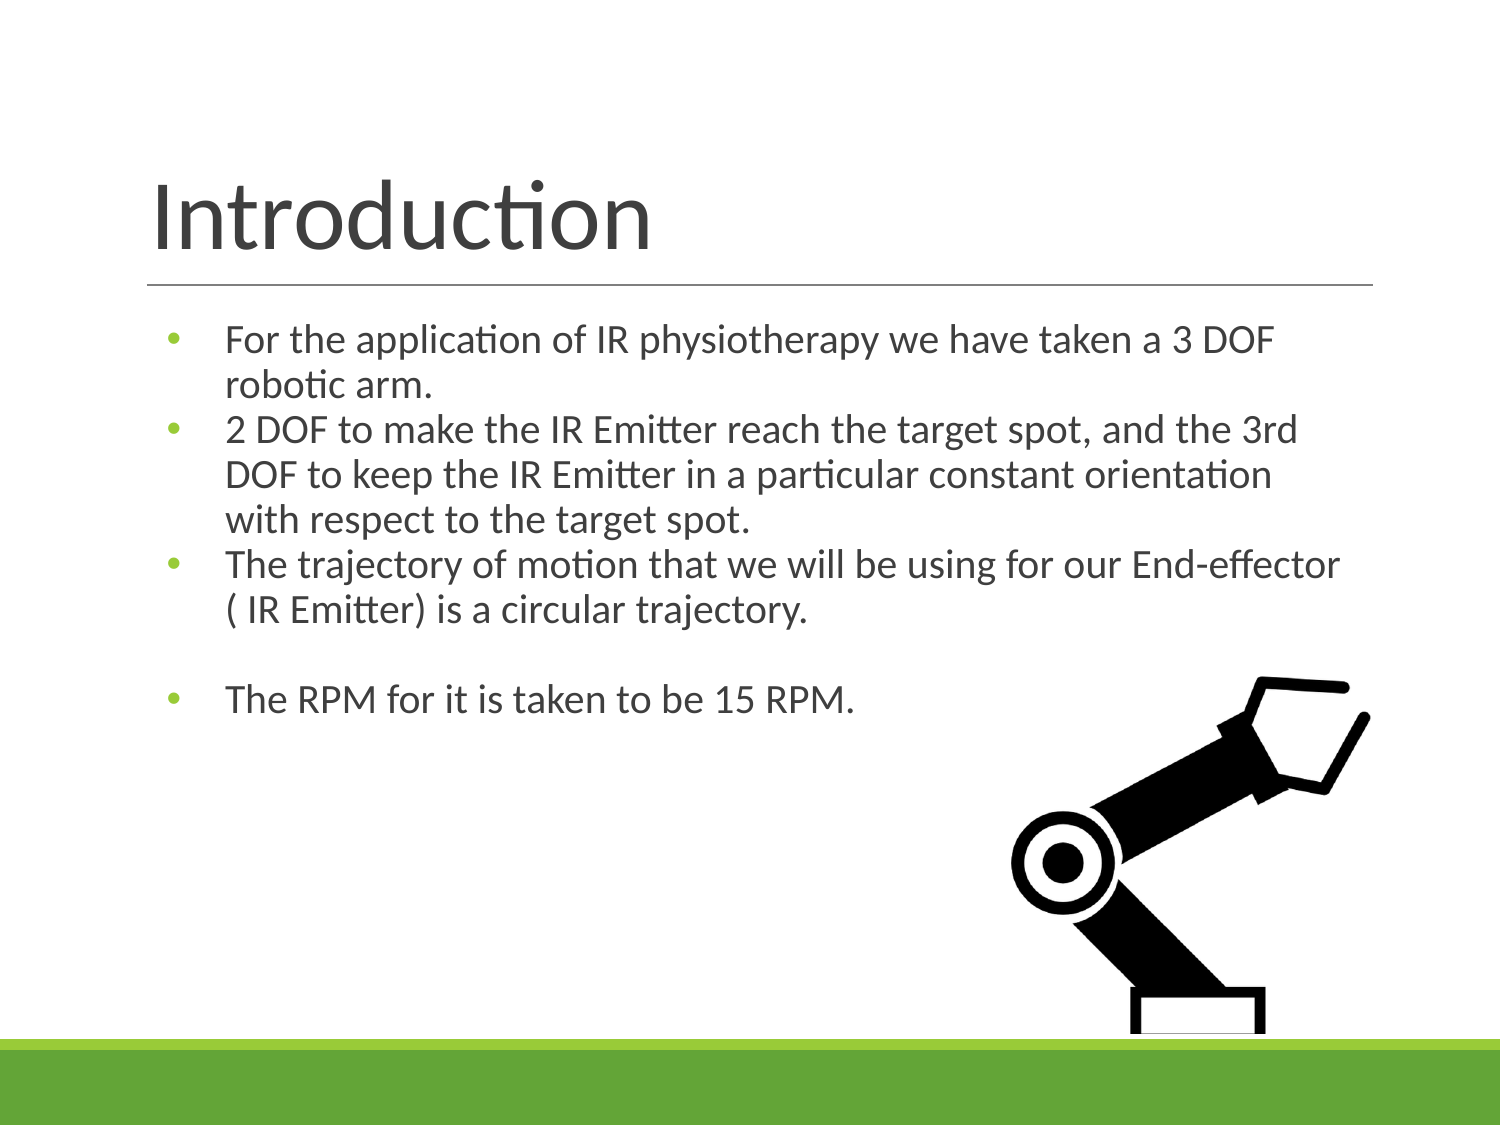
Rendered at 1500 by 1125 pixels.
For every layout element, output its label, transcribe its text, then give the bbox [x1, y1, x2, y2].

list For the application of IR physiotherapy we have taken a 3 DOF robotic arm. 2 DOF to make the IR Emitter reach the target spot, and the 3rd DOF to keep the IR Emitter in a particular constant orientation with respect to the target spot. The trajectory of motion that we will be using for our End-effector ( IR Emitter) is a circular trajectory. The RPM for it is taken to be 15 RPM. [135, 302, 1373, 963]
title Introduction [135, 47, 1373, 285]
picture [921, 654, 1403, 1034]
